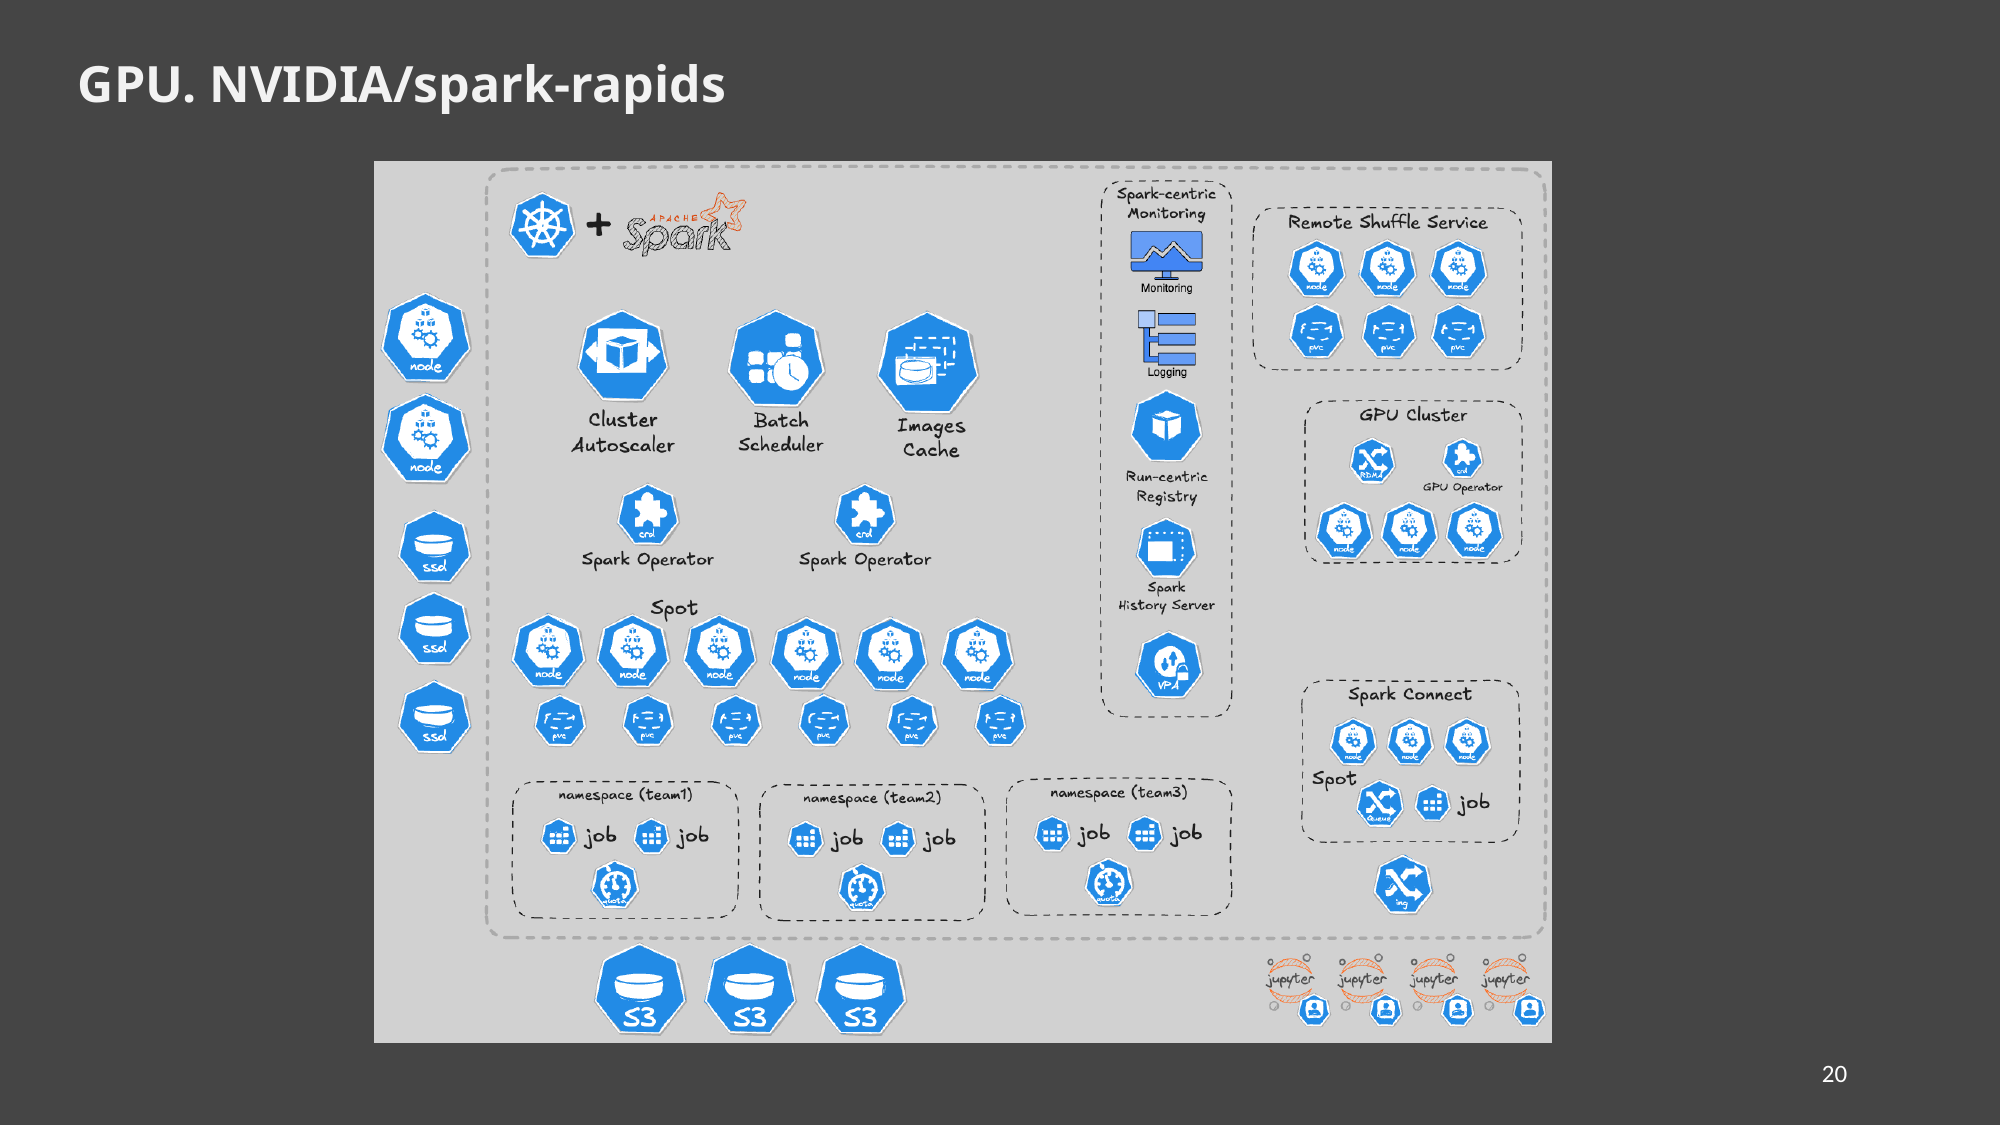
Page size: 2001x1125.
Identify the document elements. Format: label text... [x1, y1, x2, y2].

slide_number 20 [1412, 1042, 1863, 1103]
picture [374, 161, 1552, 1043]
text_box GPU. NVIDIA/spark-rapids [63, 45, 1863, 121]
